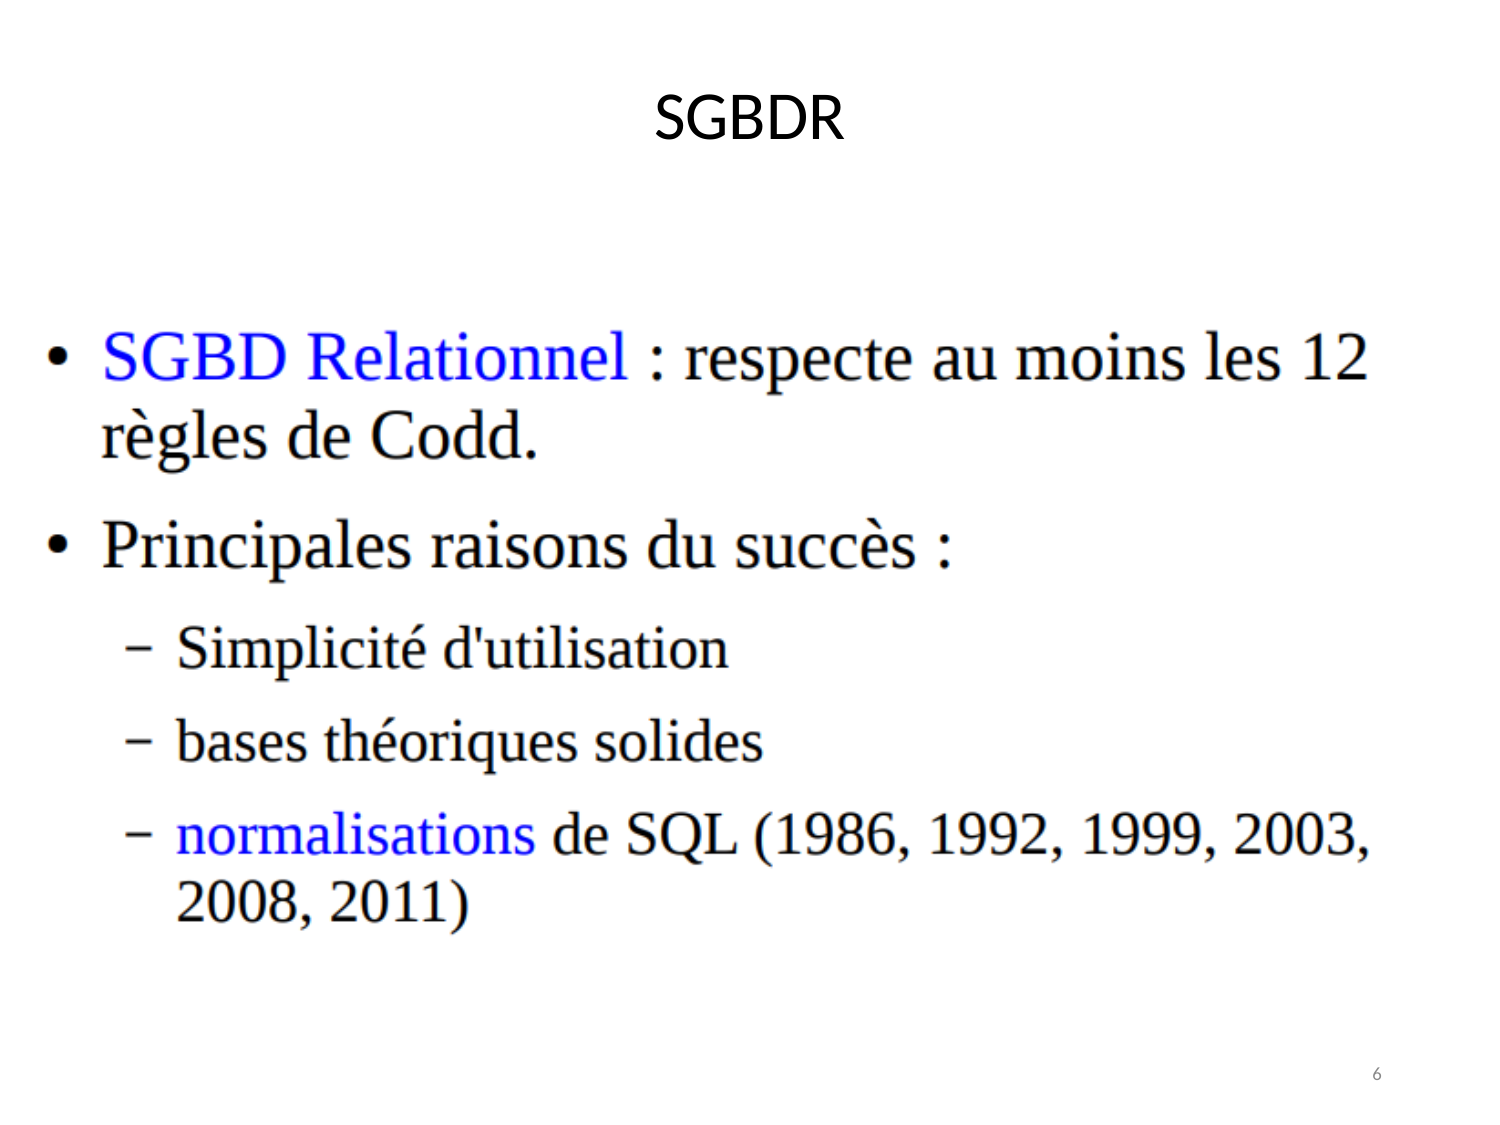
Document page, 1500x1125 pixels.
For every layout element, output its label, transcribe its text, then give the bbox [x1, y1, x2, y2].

title SGBDR [103, 59, 1397, 175]
text_box 6 [1059, 1042, 1397, 1103]
picture [0, 263, 1493, 961]
